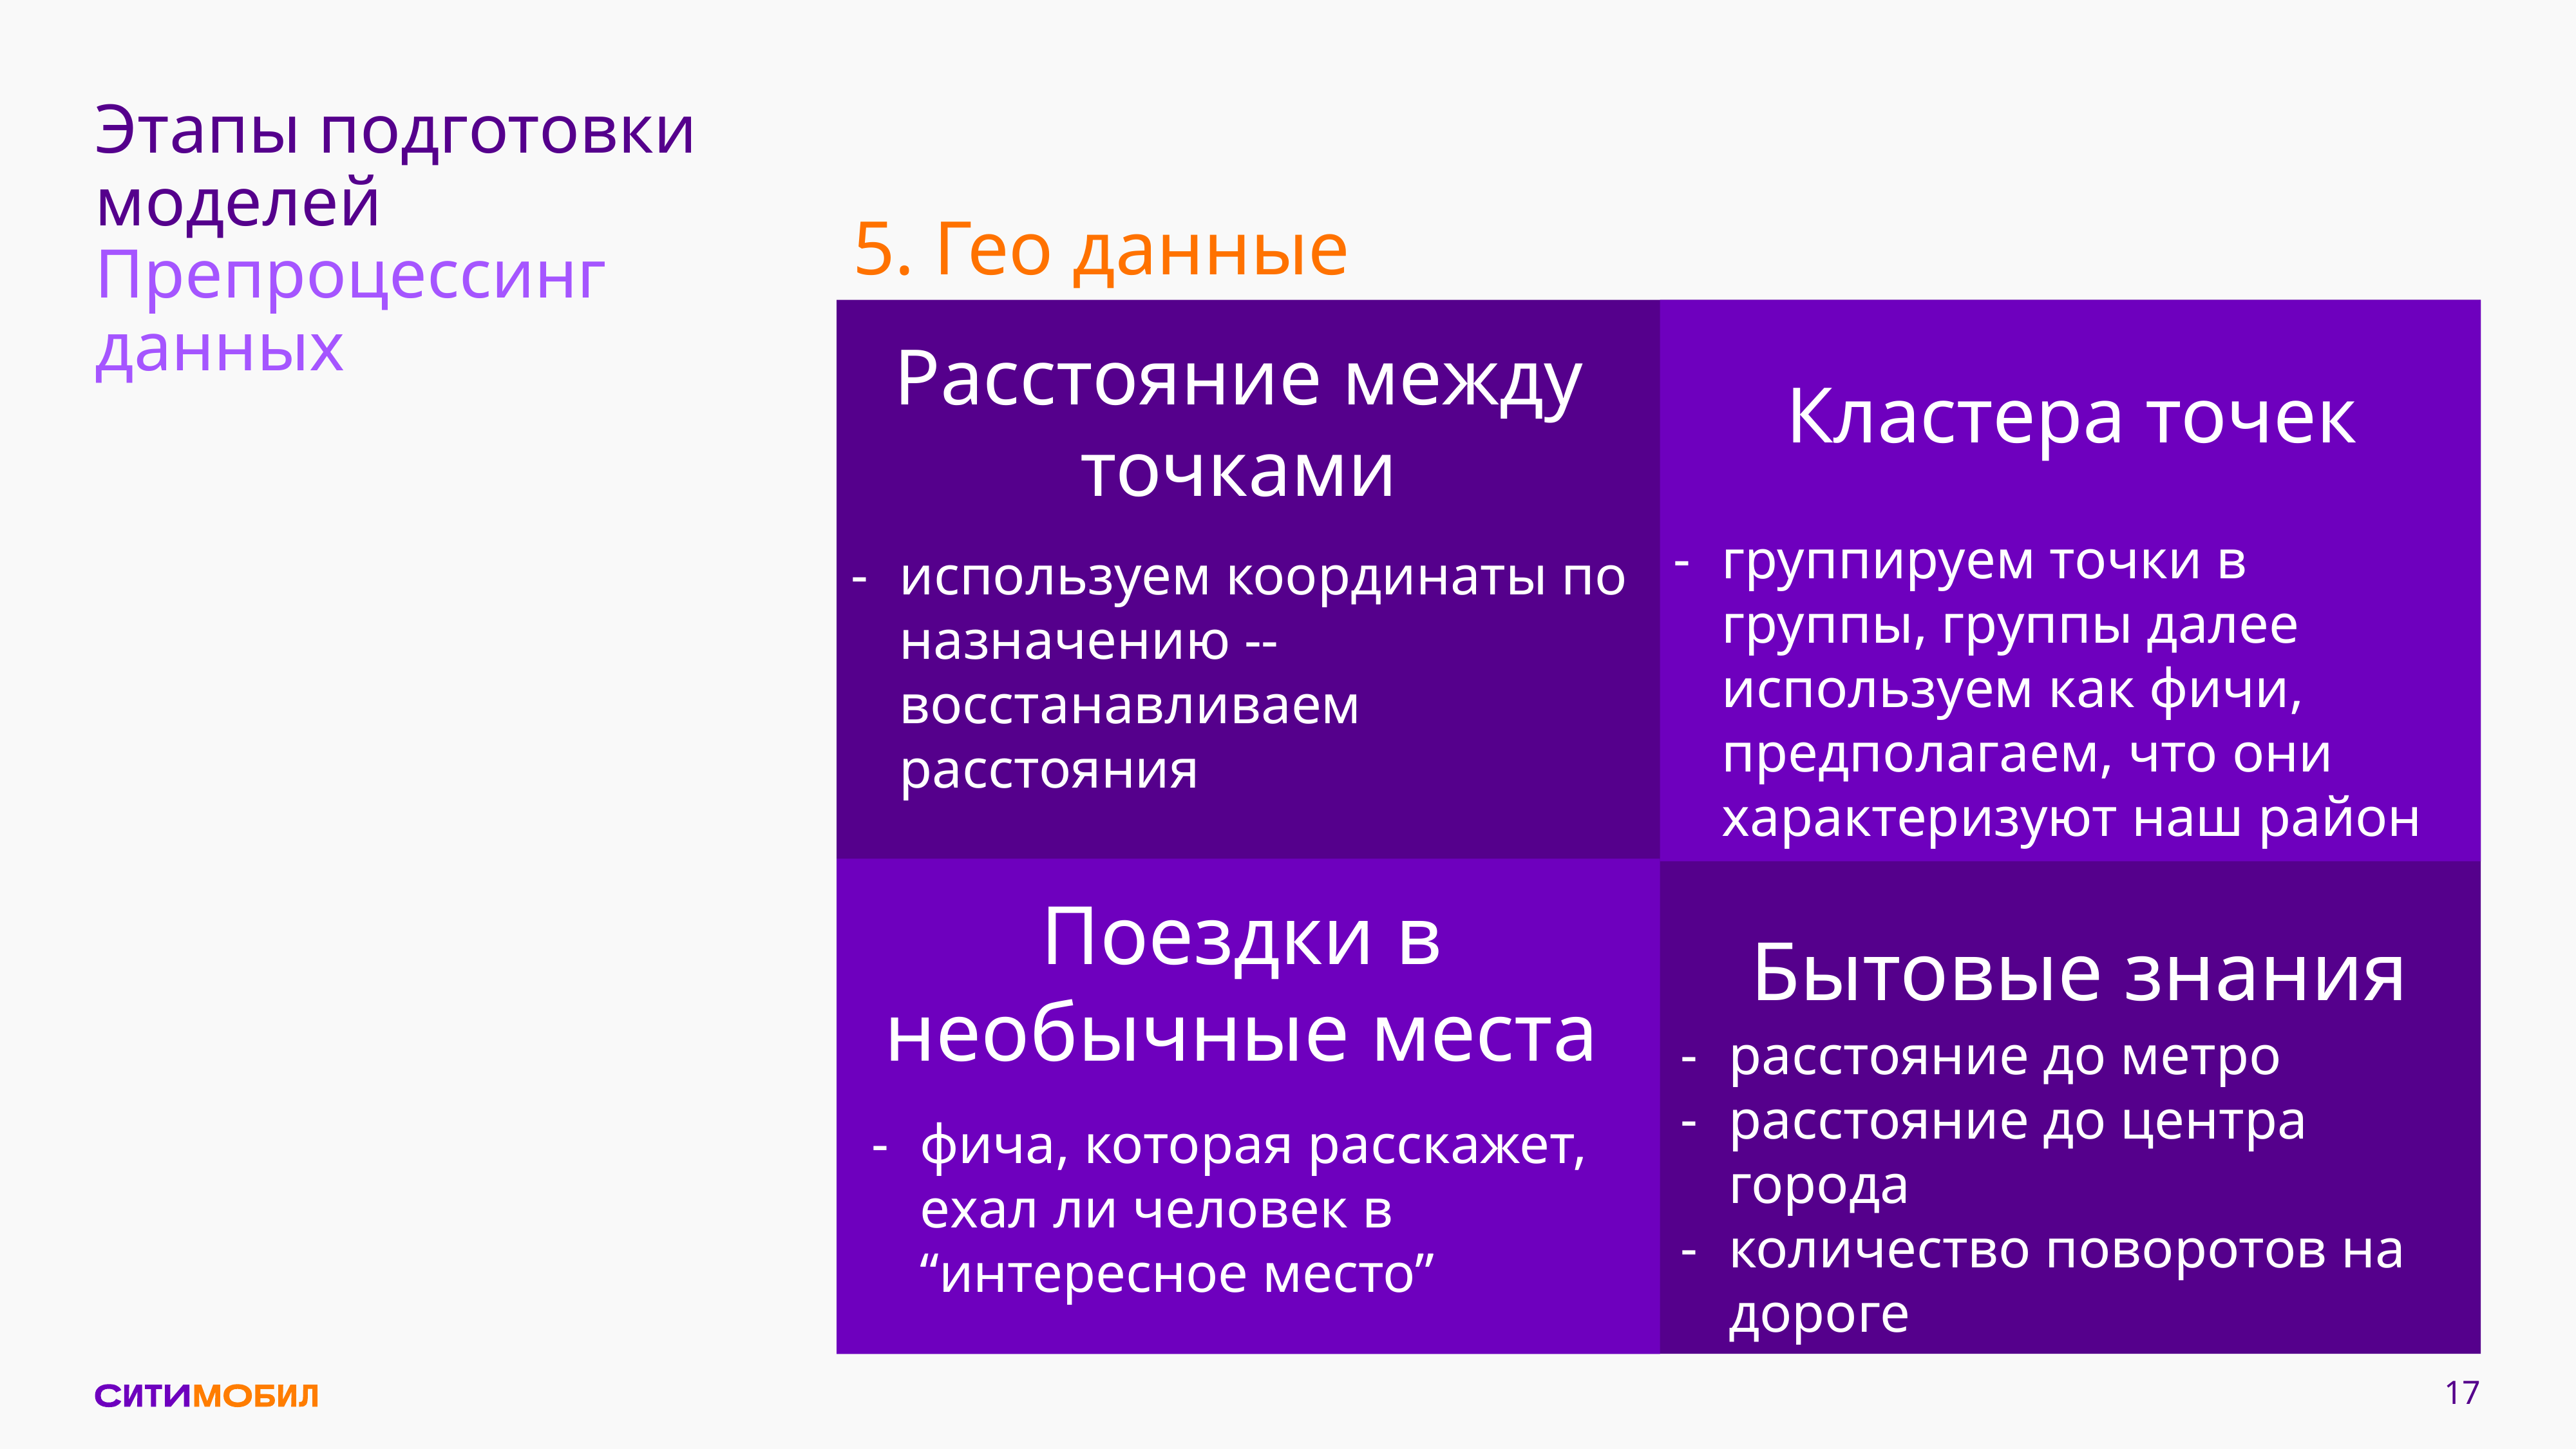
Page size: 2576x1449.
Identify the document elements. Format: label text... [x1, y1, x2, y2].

list Кластера точек [1723, 366, 2420, 525]
list группируем точки в группы, группы далее используем как фичи, предполагаем, что они характеризуют наш район [1673, 525, 2465, 823]
list используем координаты по назначению -- восстанавливаем расстояния [851, 541, 1643, 804]
text_box [1660, 862, 2481, 1354]
text_box [837, 308, 1660, 858]
title 5. Гео данные [804, 211, 2221, 308]
slide_number ‹#› [1901, 1354, 2481, 1416]
list Поездки в необычные места [837, 884, 1647, 1074]
text_box [1660, 299, 2481, 862]
list Расстояние между точками [890, 328, 1587, 518]
title Этапы подготовки моделей Препроцессинг данных [95, 95, 818, 375]
list Бытовые знания [1696, 920, 2463, 1021]
list фича, которая расскажет, ехал ли человек в “интересное место” [871, 1109, 1625, 1449]
list расстояние до метро расстояние до центра города количество поворотов на дороге [1680, 1021, 2501, 1350]
text_box [837, 858, 1660, 1354]
